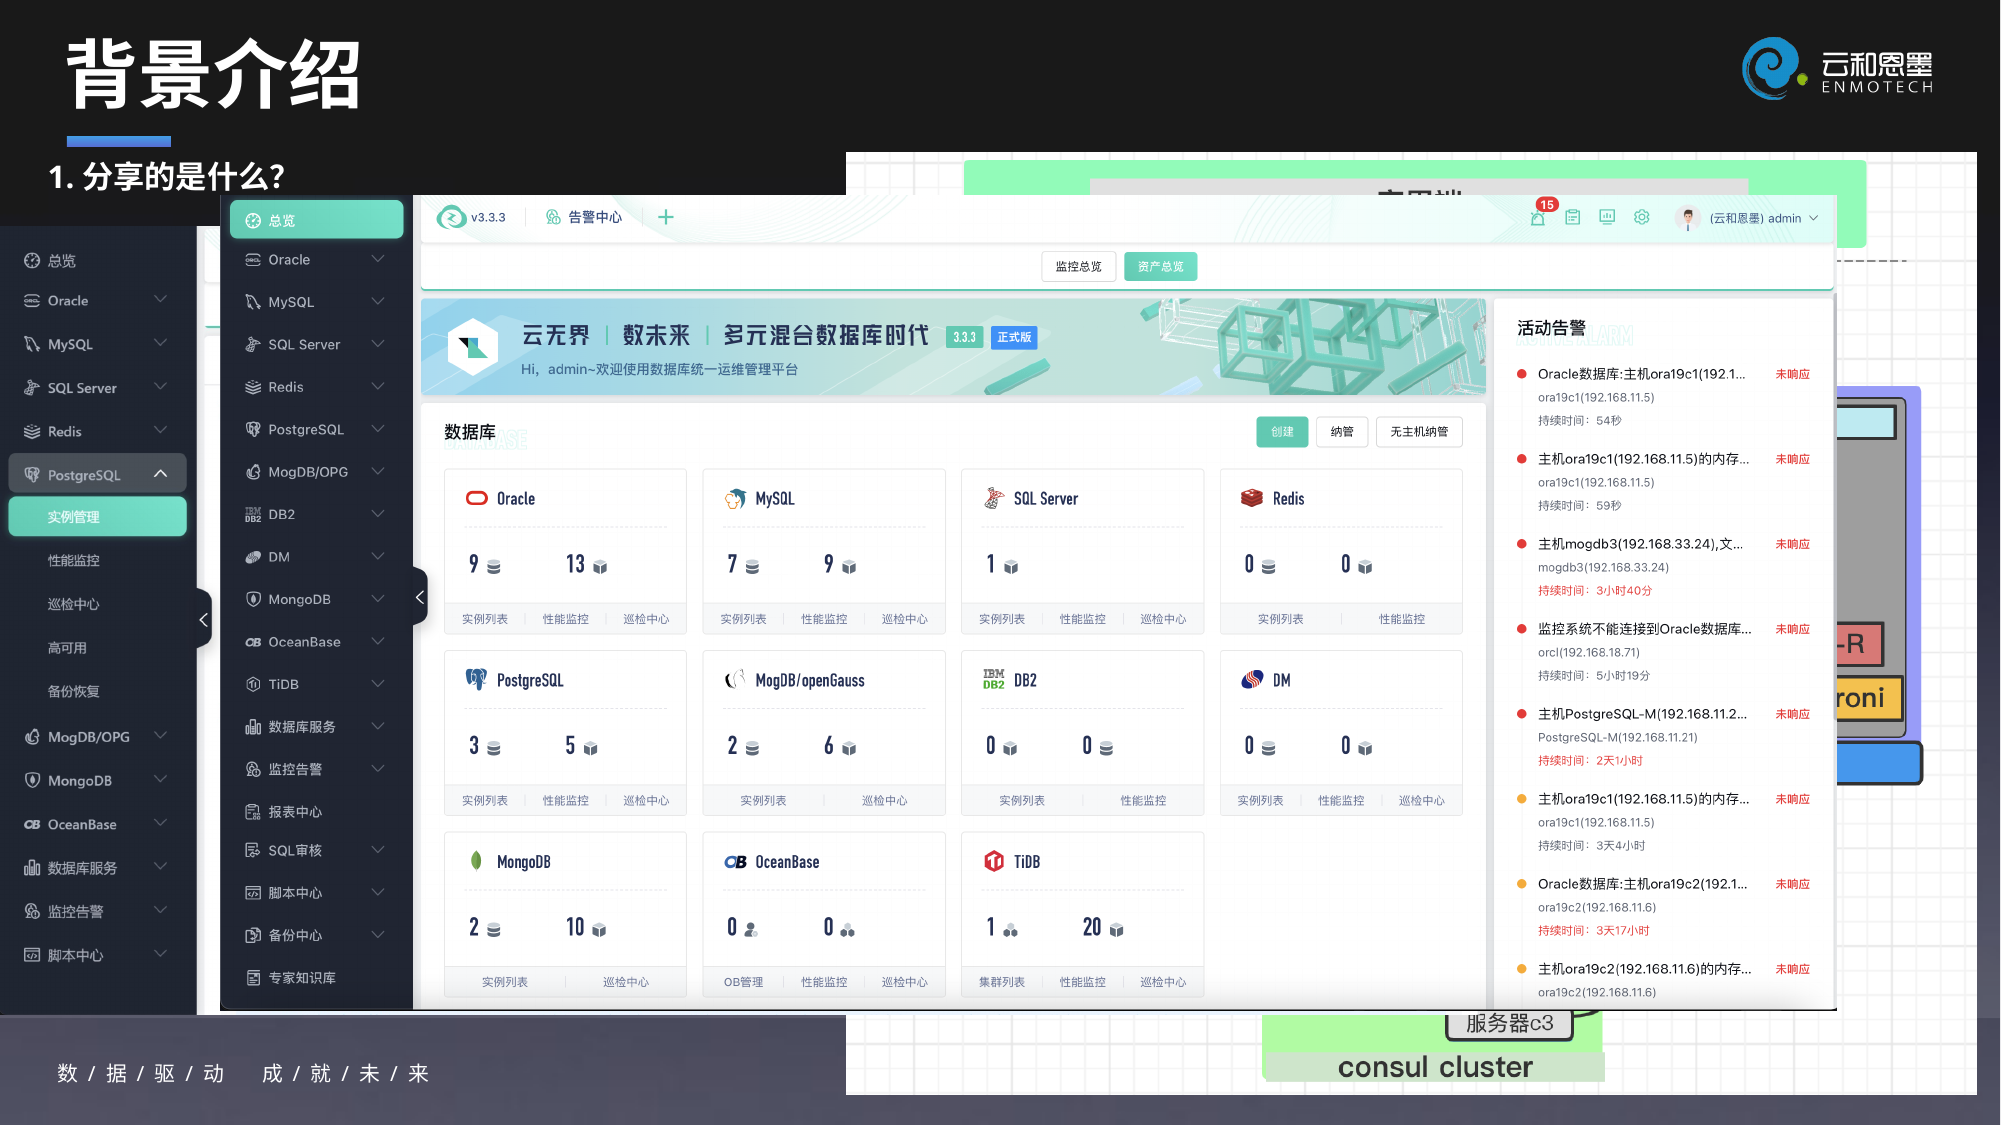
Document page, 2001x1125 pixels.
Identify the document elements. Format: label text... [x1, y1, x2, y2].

text_box 背景介绍 [48, 19, 1393, 125]
text_box 1.分享的是什么？ [43, 153, 425, 199]
picture [1742, 37, 1932, 100]
picture [0, 152, 2001, 1125]
